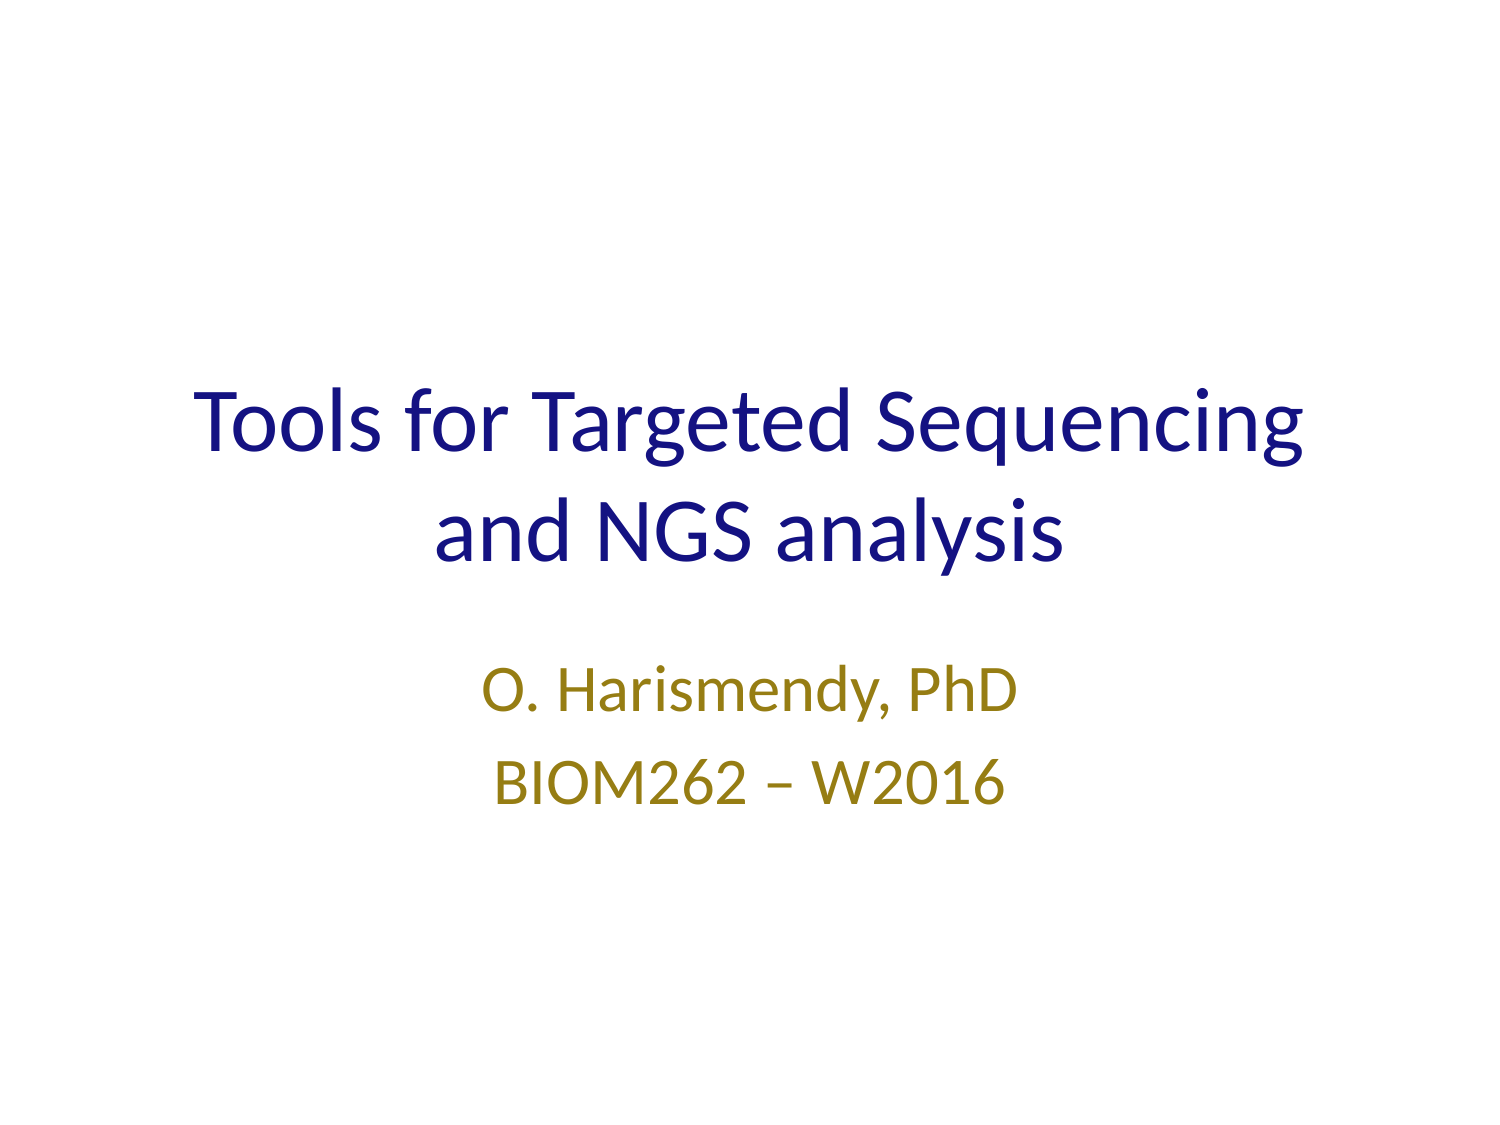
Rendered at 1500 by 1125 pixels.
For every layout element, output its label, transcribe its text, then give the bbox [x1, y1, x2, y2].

subtitle O. Harismendy, PhD BIOM262 – W2016 [225, 637, 1275, 925]
title Tools for Targeted Sequencing and NGS analysis [112, 349, 1388, 591]
